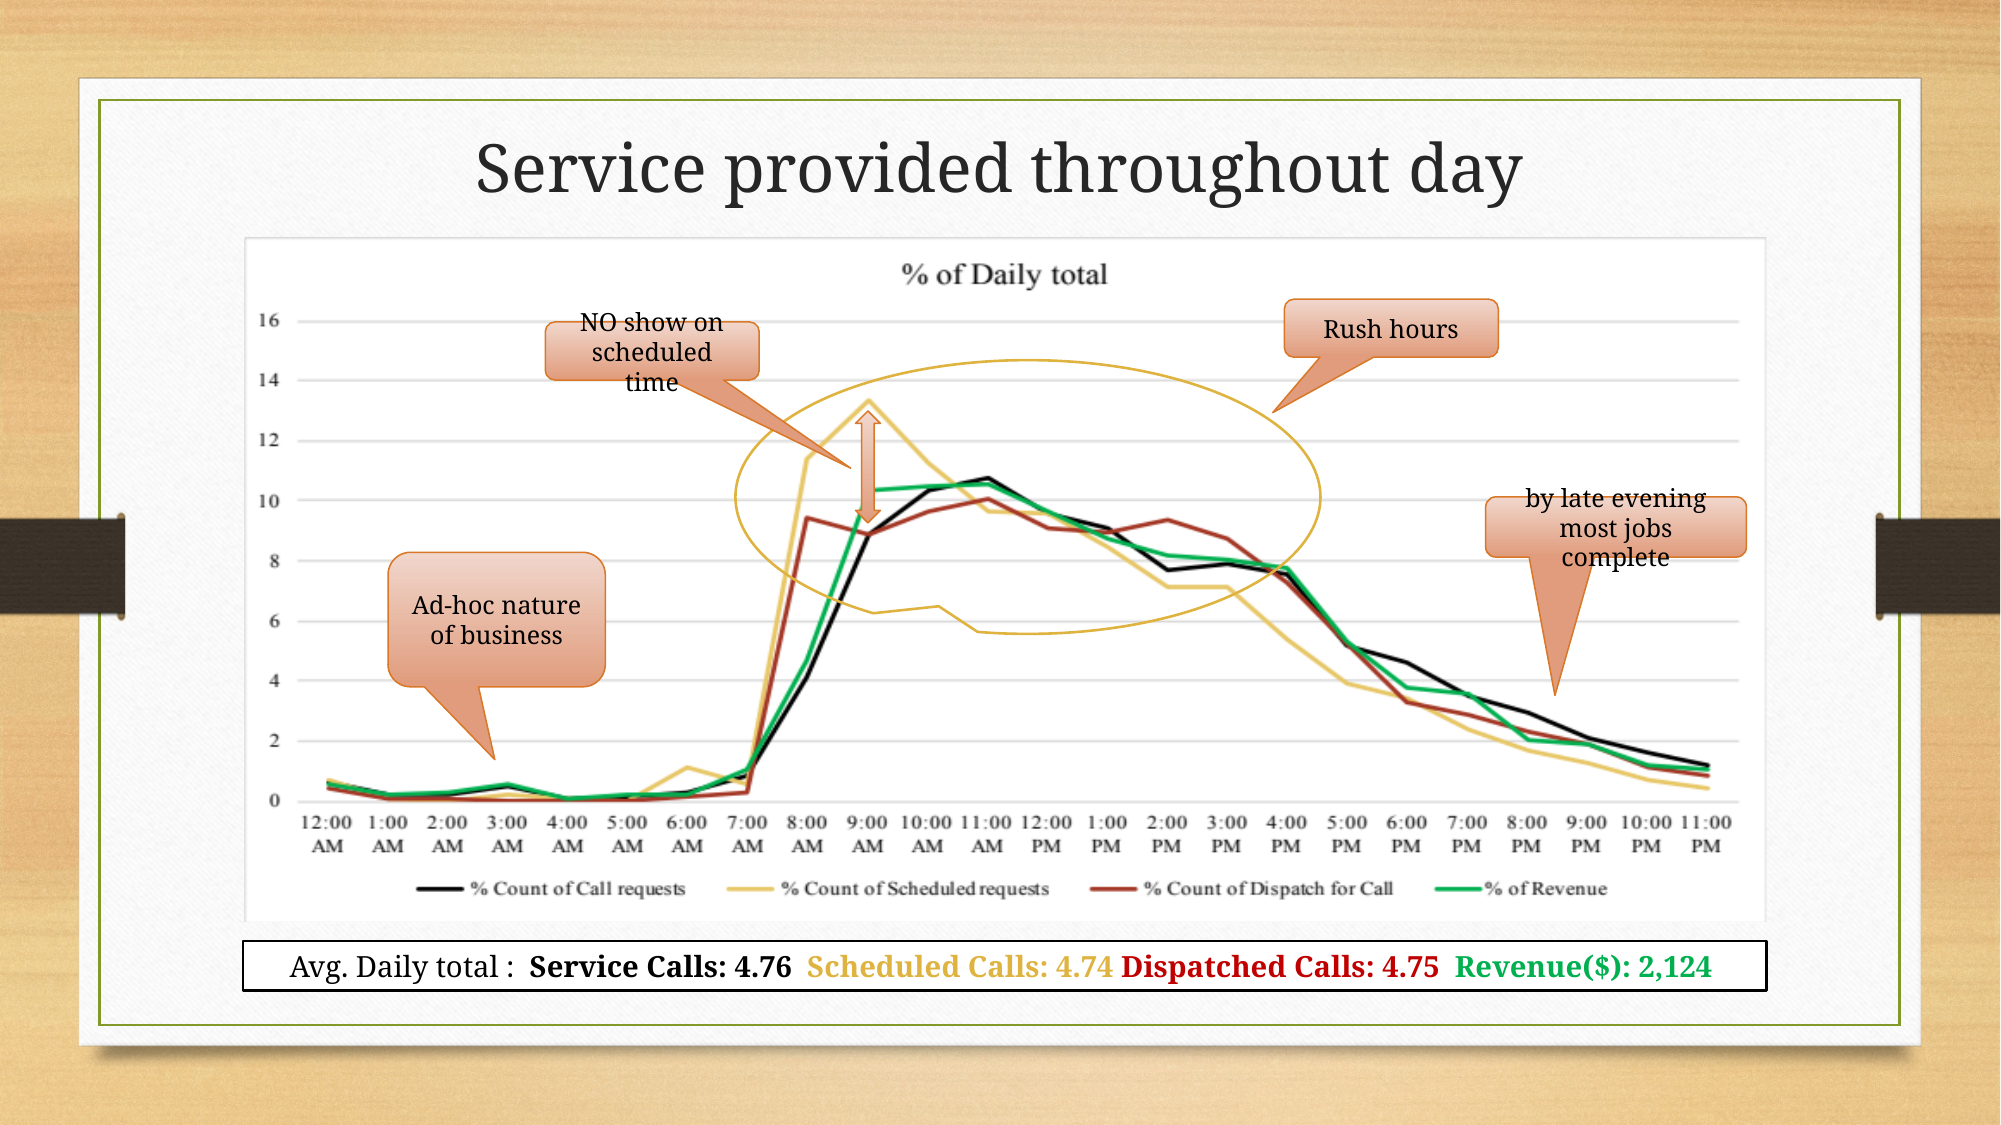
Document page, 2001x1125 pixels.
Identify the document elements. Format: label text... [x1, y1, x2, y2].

text_box Avg. Daily total : Service Calls: 4.76 Scheduled Calls: 4.74 Dispatched Calls: 4.75 Revenue($): 2,124 [242, 940, 1768, 992]
title Service provided throughout day [212, 36, 1788, 281]
list [139, 281, 1873, 1001]
picture [0, 0, 2001, 1125]
